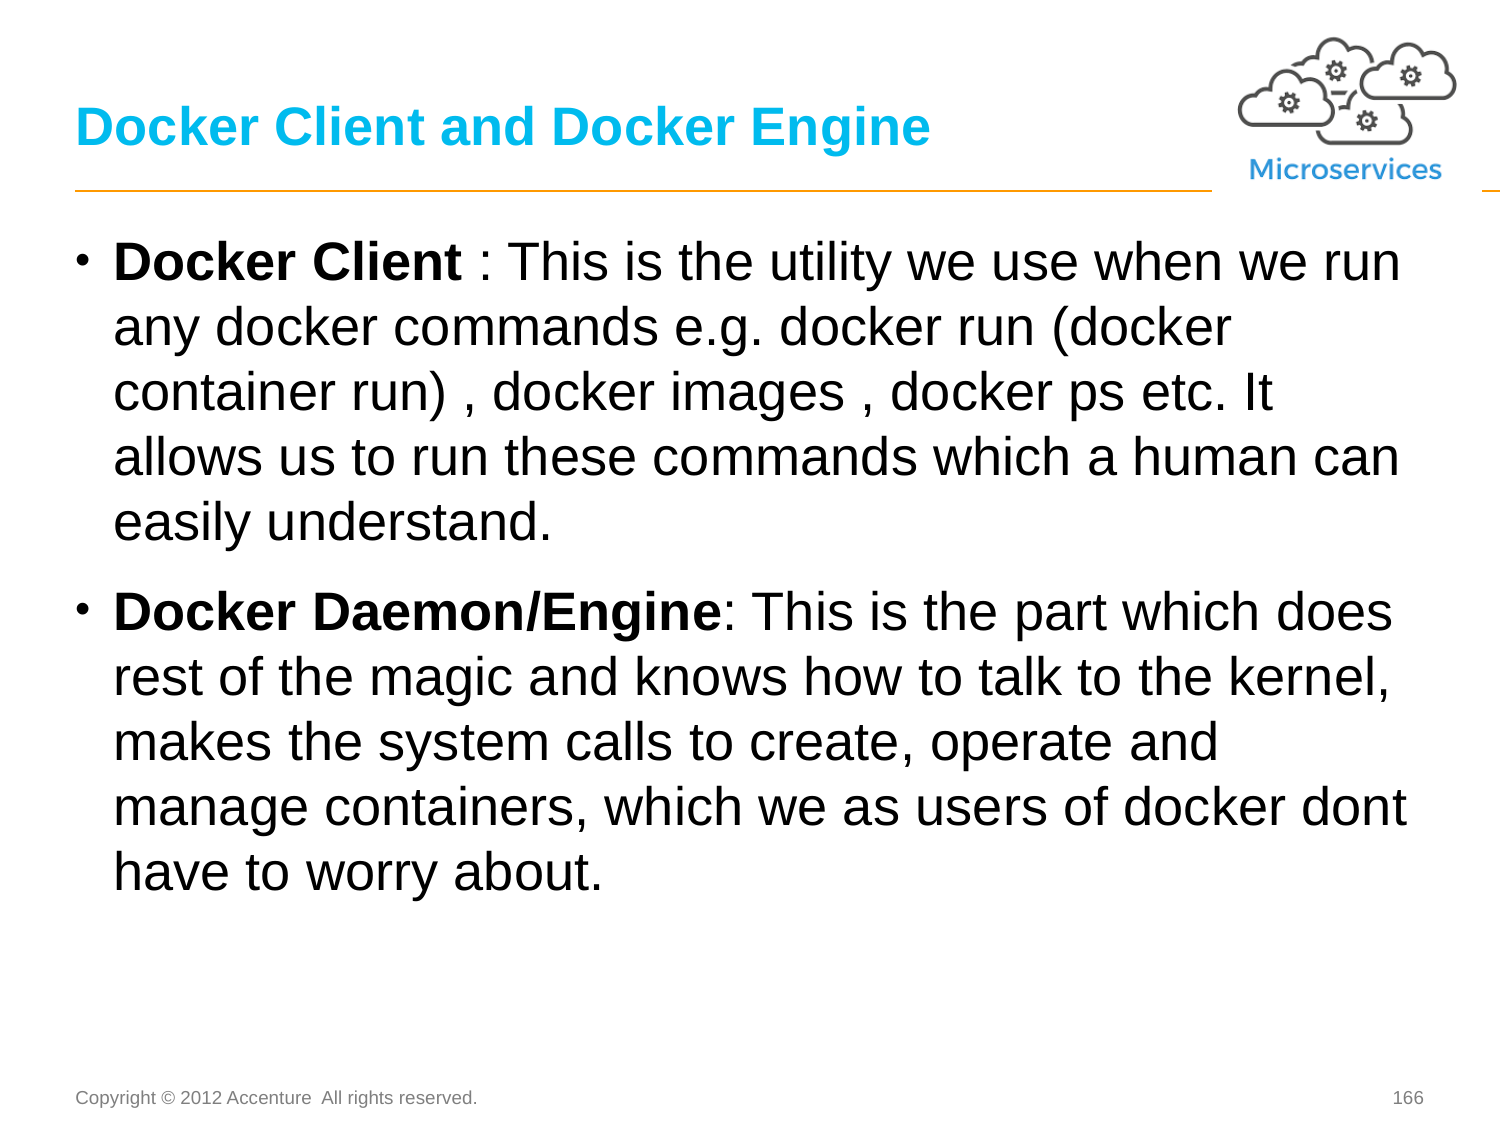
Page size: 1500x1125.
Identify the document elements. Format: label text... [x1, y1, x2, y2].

title Docker Client and Docker Engine [75, 27, 1422, 157]
list Docker Client : This is the utility we use when we run any docker commands e.g. docker run (docker container run) , docker images , docker ps etc. It allows us to run these commands which a human can easily understand. Docker Daemon/Engine: This is the part which does rest of the magic and knows how to talk to the kernel, makes the system calls to create, operate and manage containers, which we as users of docker dont have to worry about. [75, 226, 1425, 1018]
picture [1212, 1, 1482, 203]
